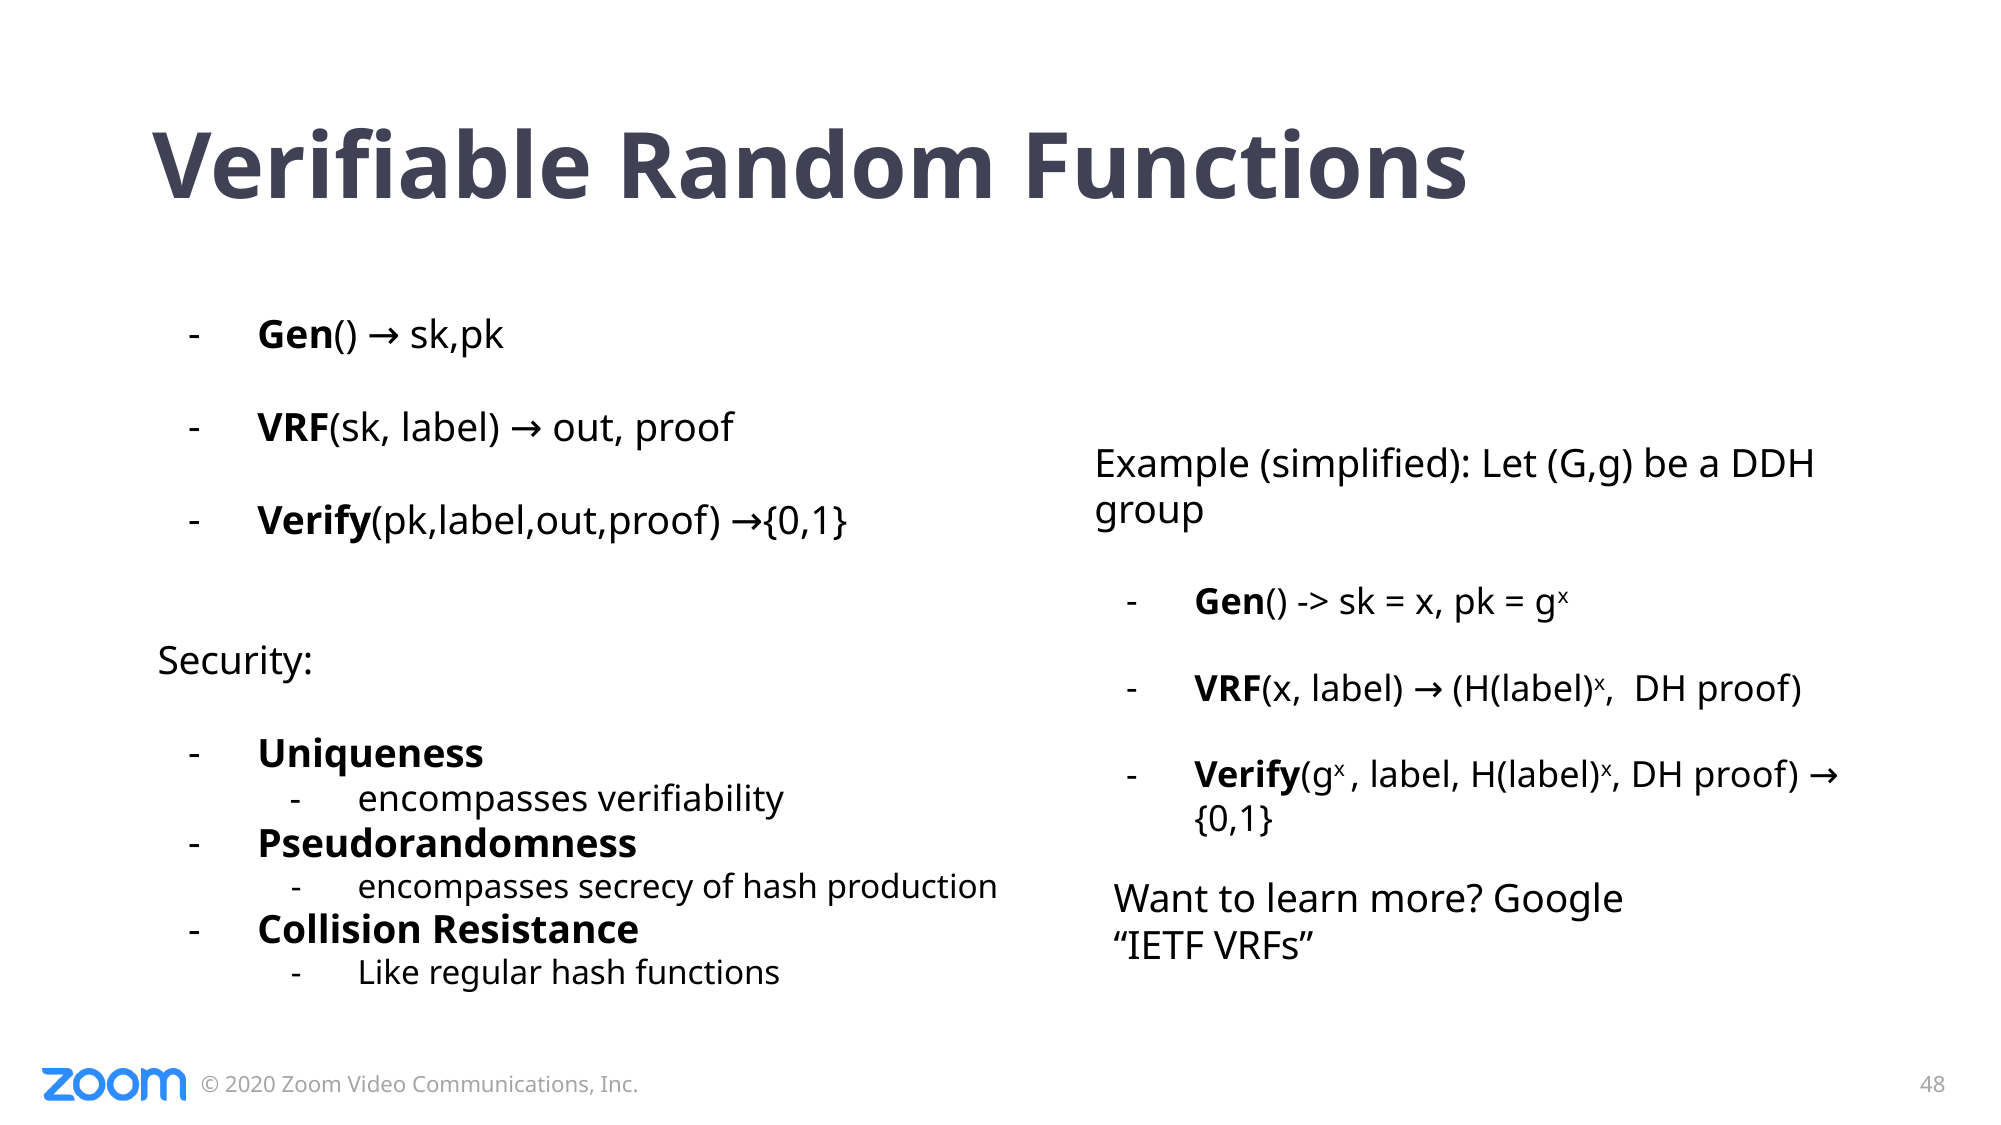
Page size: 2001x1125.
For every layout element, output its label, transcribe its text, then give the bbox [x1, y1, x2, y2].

text_box Example (simplified): Let (G,g) be a DDH group Gen() -> sk = x, pk = gx VRF(x, label) → (H(label)x, DH proof) Verify(gx , label, H(label)x, DH proof) → {0,1} [1074, 278, 1914, 1001]
text_box Want to learn more? Google “IETF VRFs” [1093, 853, 1743, 988]
picture [42, 1068, 186, 1101]
title Verifiable Random Functions [137, 94, 1863, 243]
text_box Gen() → sk,pk VRF(sk, label) → out, proof Verify(pk,label,out,proof) →{0,1} Security: Uniqueness encompasses verifiability Pseudorandomness encompasses secrecy of hash production Collision Resistance Like regular hash functions [137, 242, 1028, 1037]
